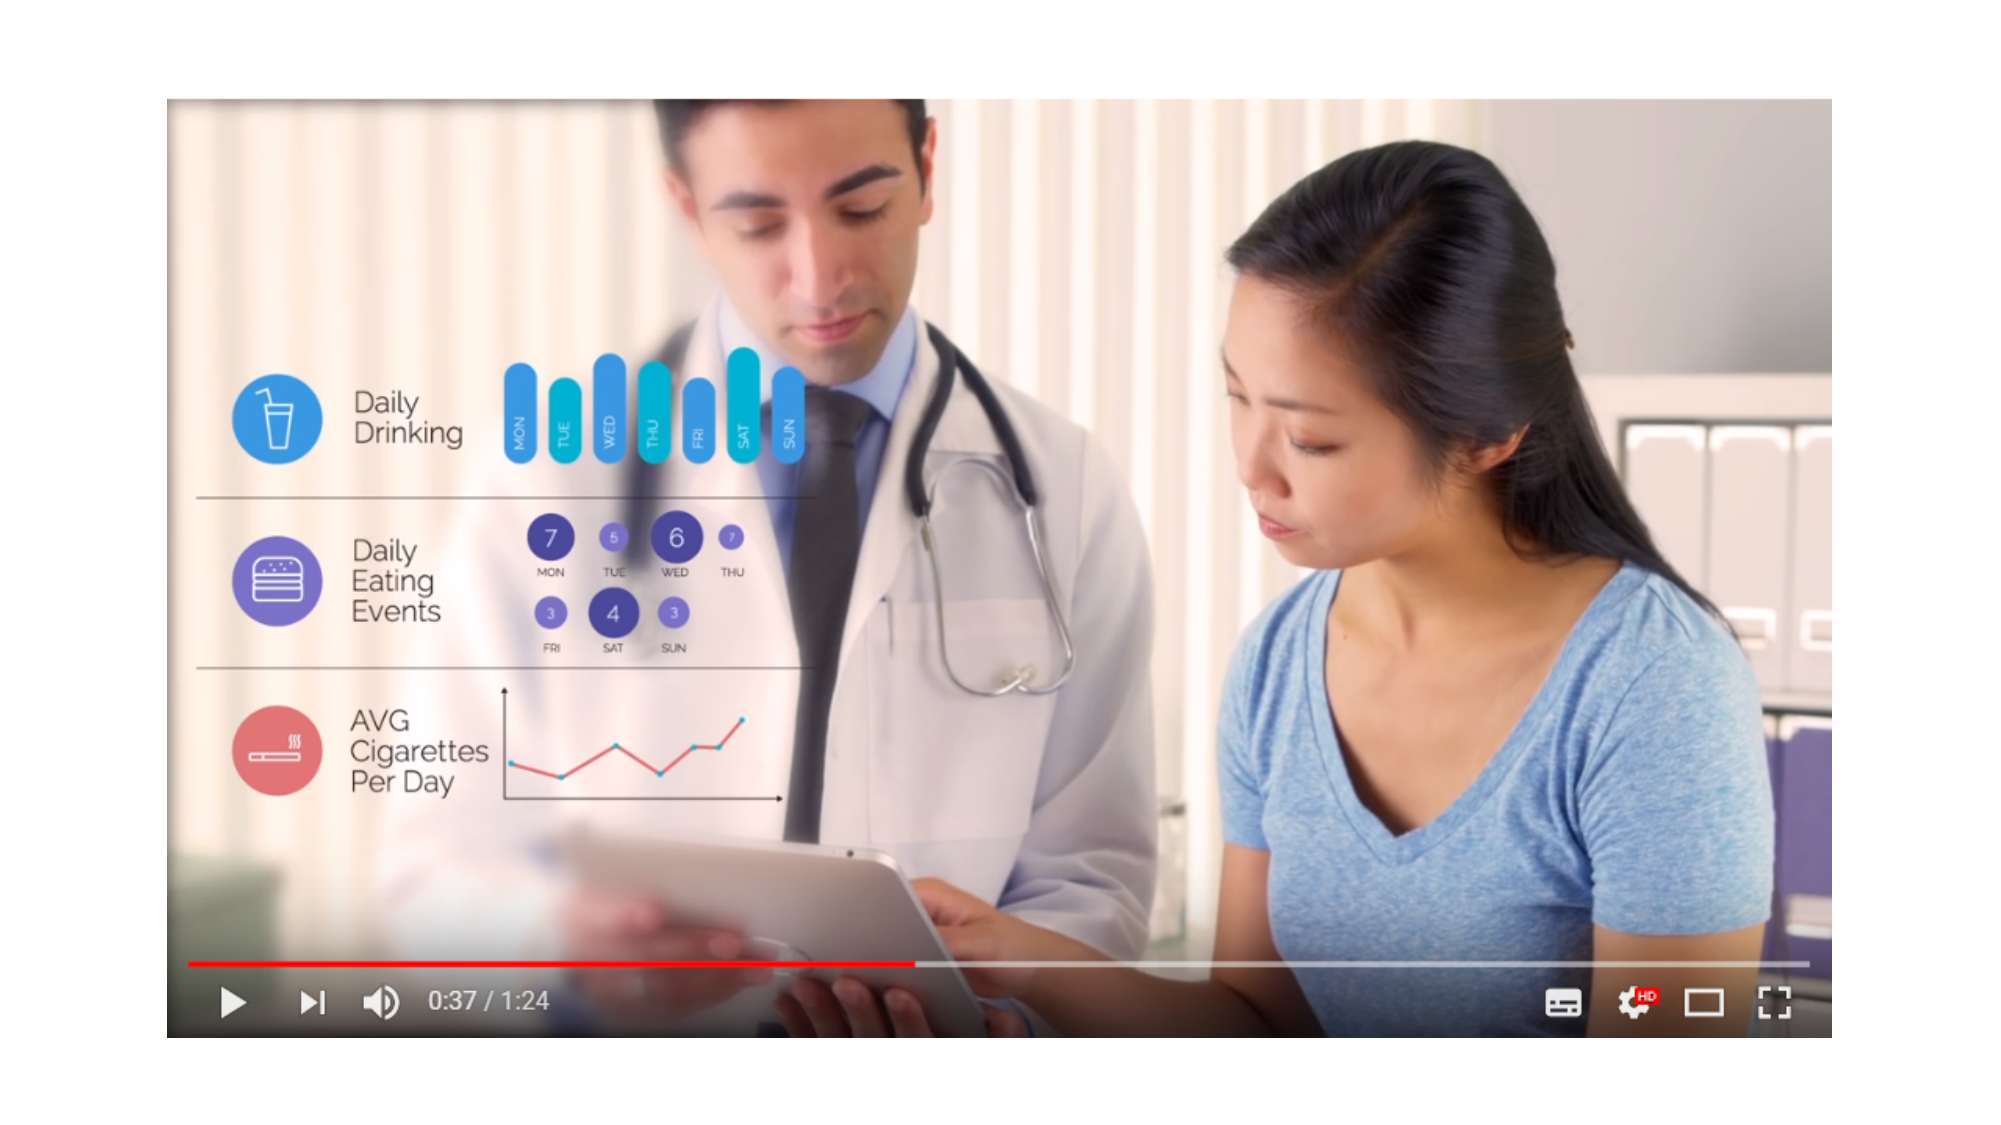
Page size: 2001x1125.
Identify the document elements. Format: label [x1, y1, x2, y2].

picture [167, 93, 1832, 1038]
